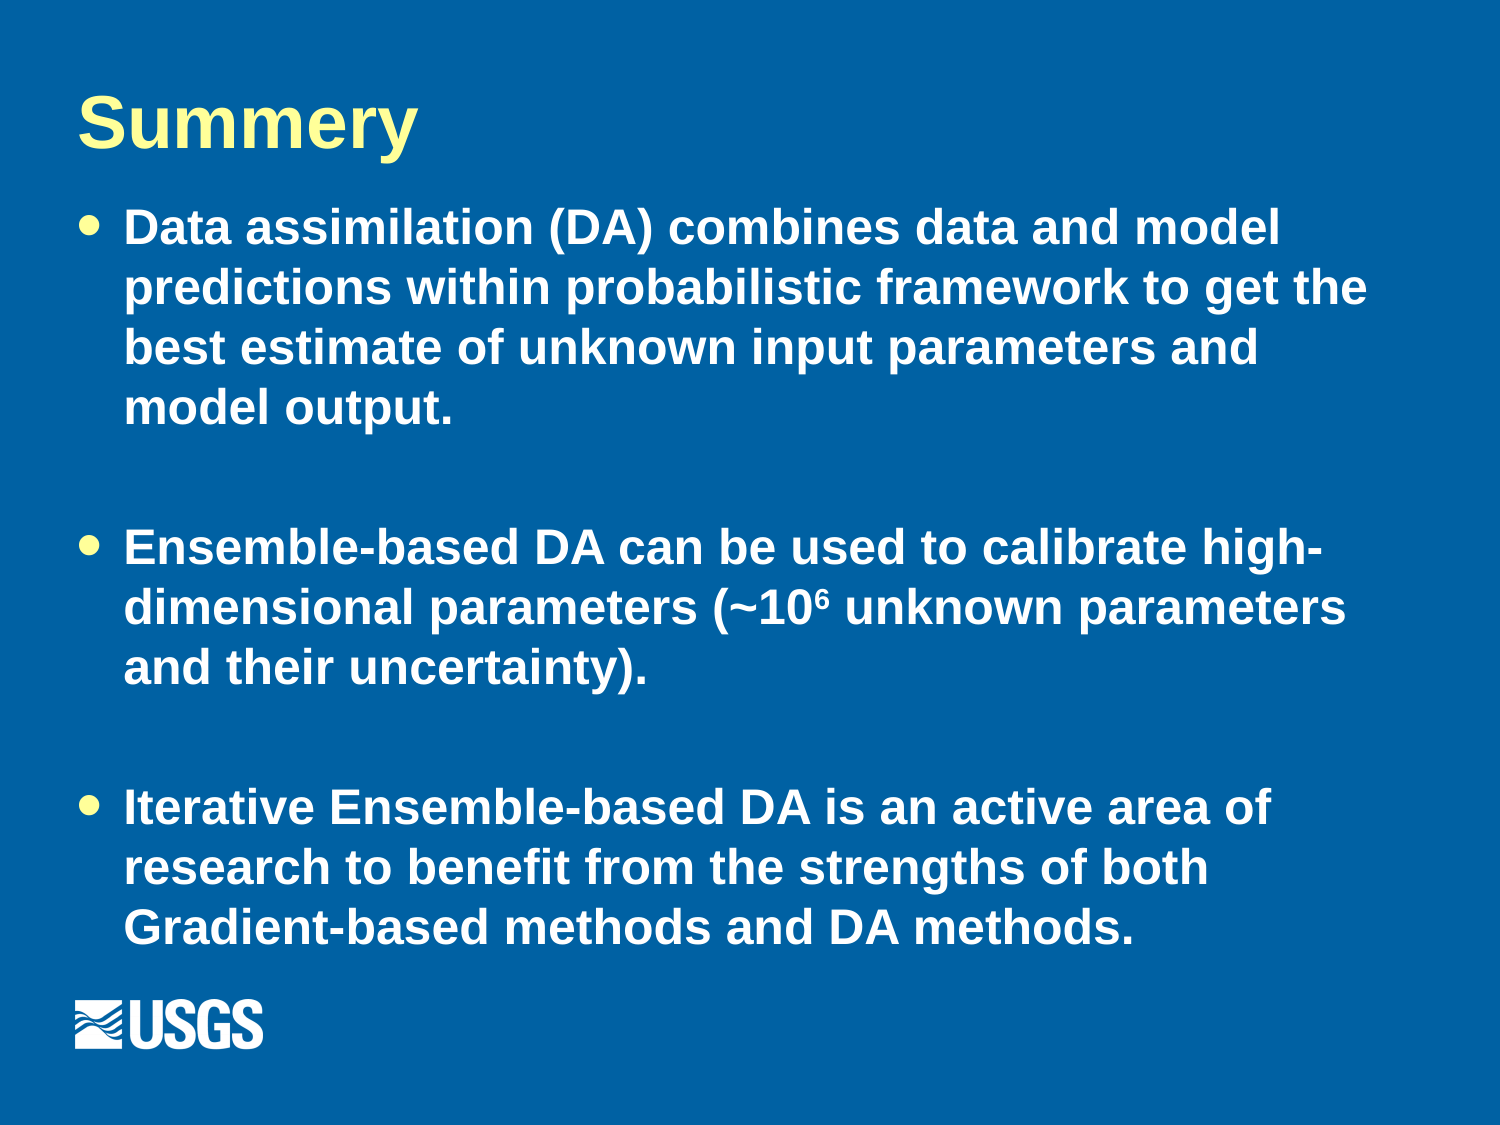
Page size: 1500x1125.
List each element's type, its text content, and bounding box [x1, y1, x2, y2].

list Data assimilation (DA) combines data and model predictions within probabilistic framework to get the best estimate of unknown input parameters and model output. Ensemble-based DA can be used to calibrate high-dimensional parameters (~106 unknown parameters and their uncertainty). Iterative Ensemble-based DA is an active area of research to benefit from the strengths of both Gradient-based methods and DA methods. [61, 187, 1425, 963]
title Summery [62, 24, 1425, 187]
